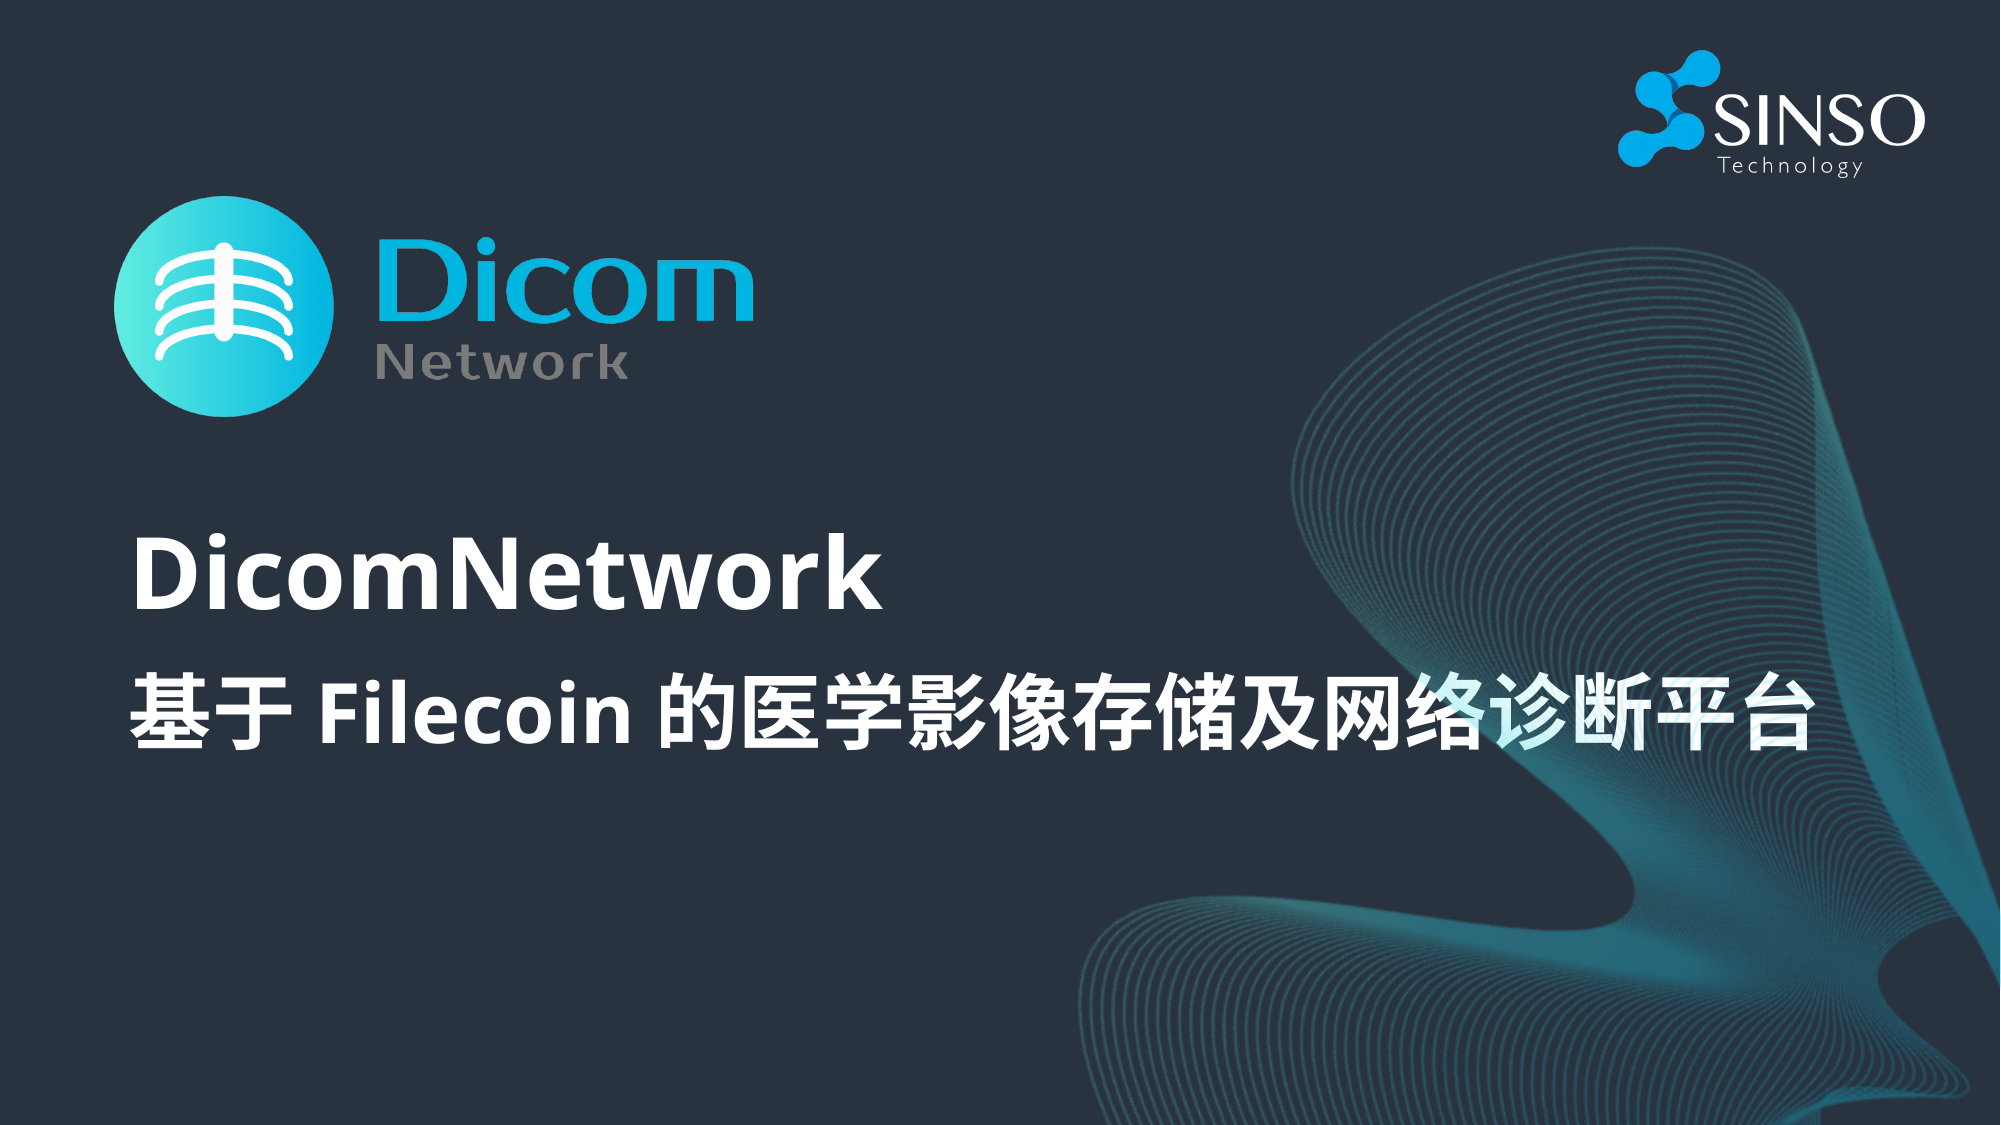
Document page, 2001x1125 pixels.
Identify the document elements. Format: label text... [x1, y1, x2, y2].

picture [958, 50, 2000, 1125]
picture [113, 196, 759, 417]
text_box DicomNetwork 基于Filecoin的医学影像存储及网络诊断平台 [114, 491, 952, 768]
